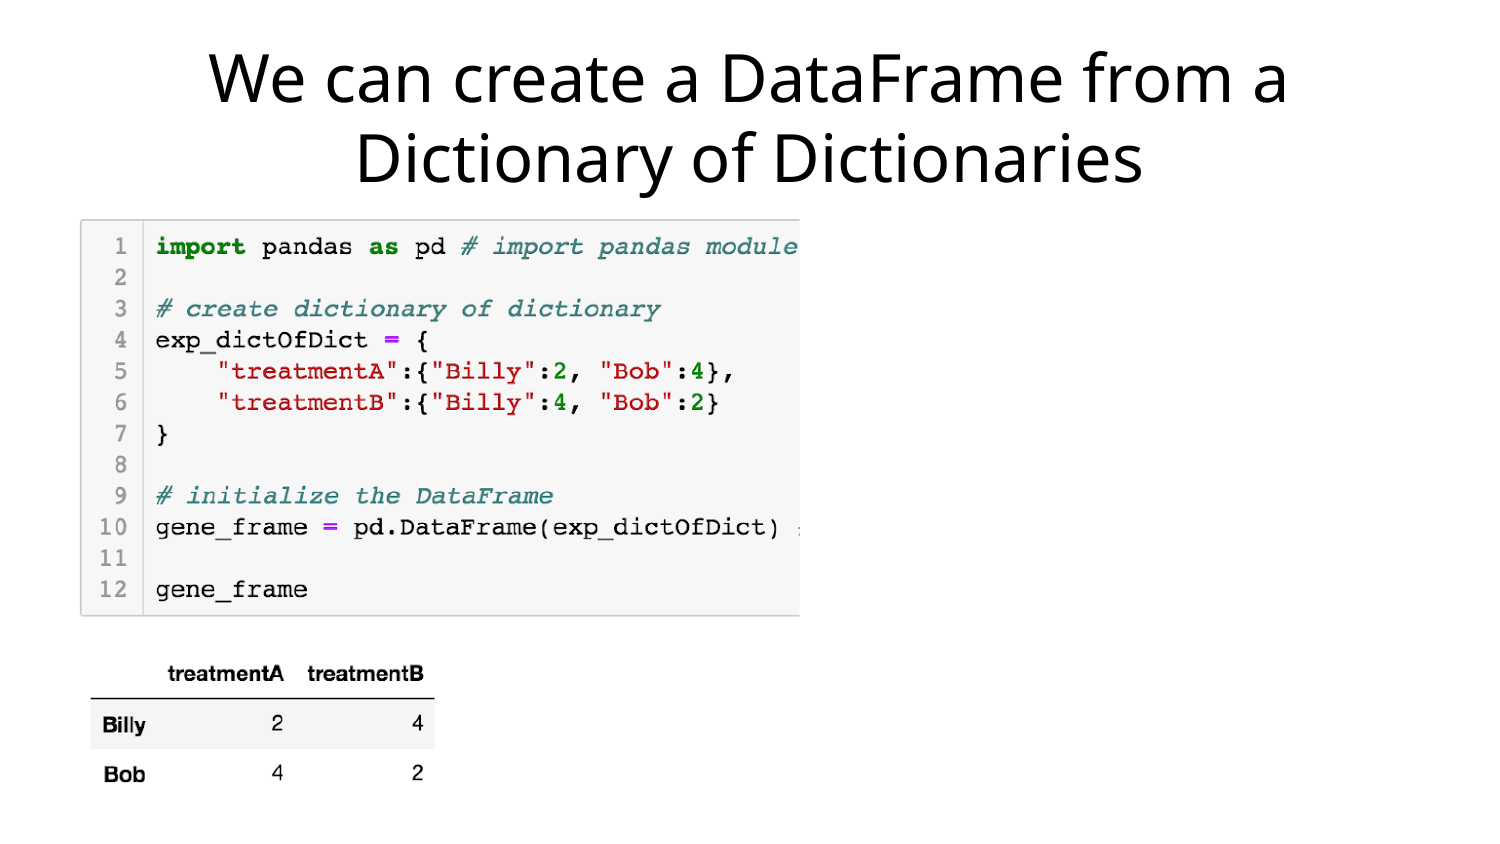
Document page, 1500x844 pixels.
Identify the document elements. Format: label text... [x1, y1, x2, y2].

title We can create a DataFrame from a Dictionary of Dictionaries [109, 21, 1391, 209]
picture [73, 208, 800, 814]
